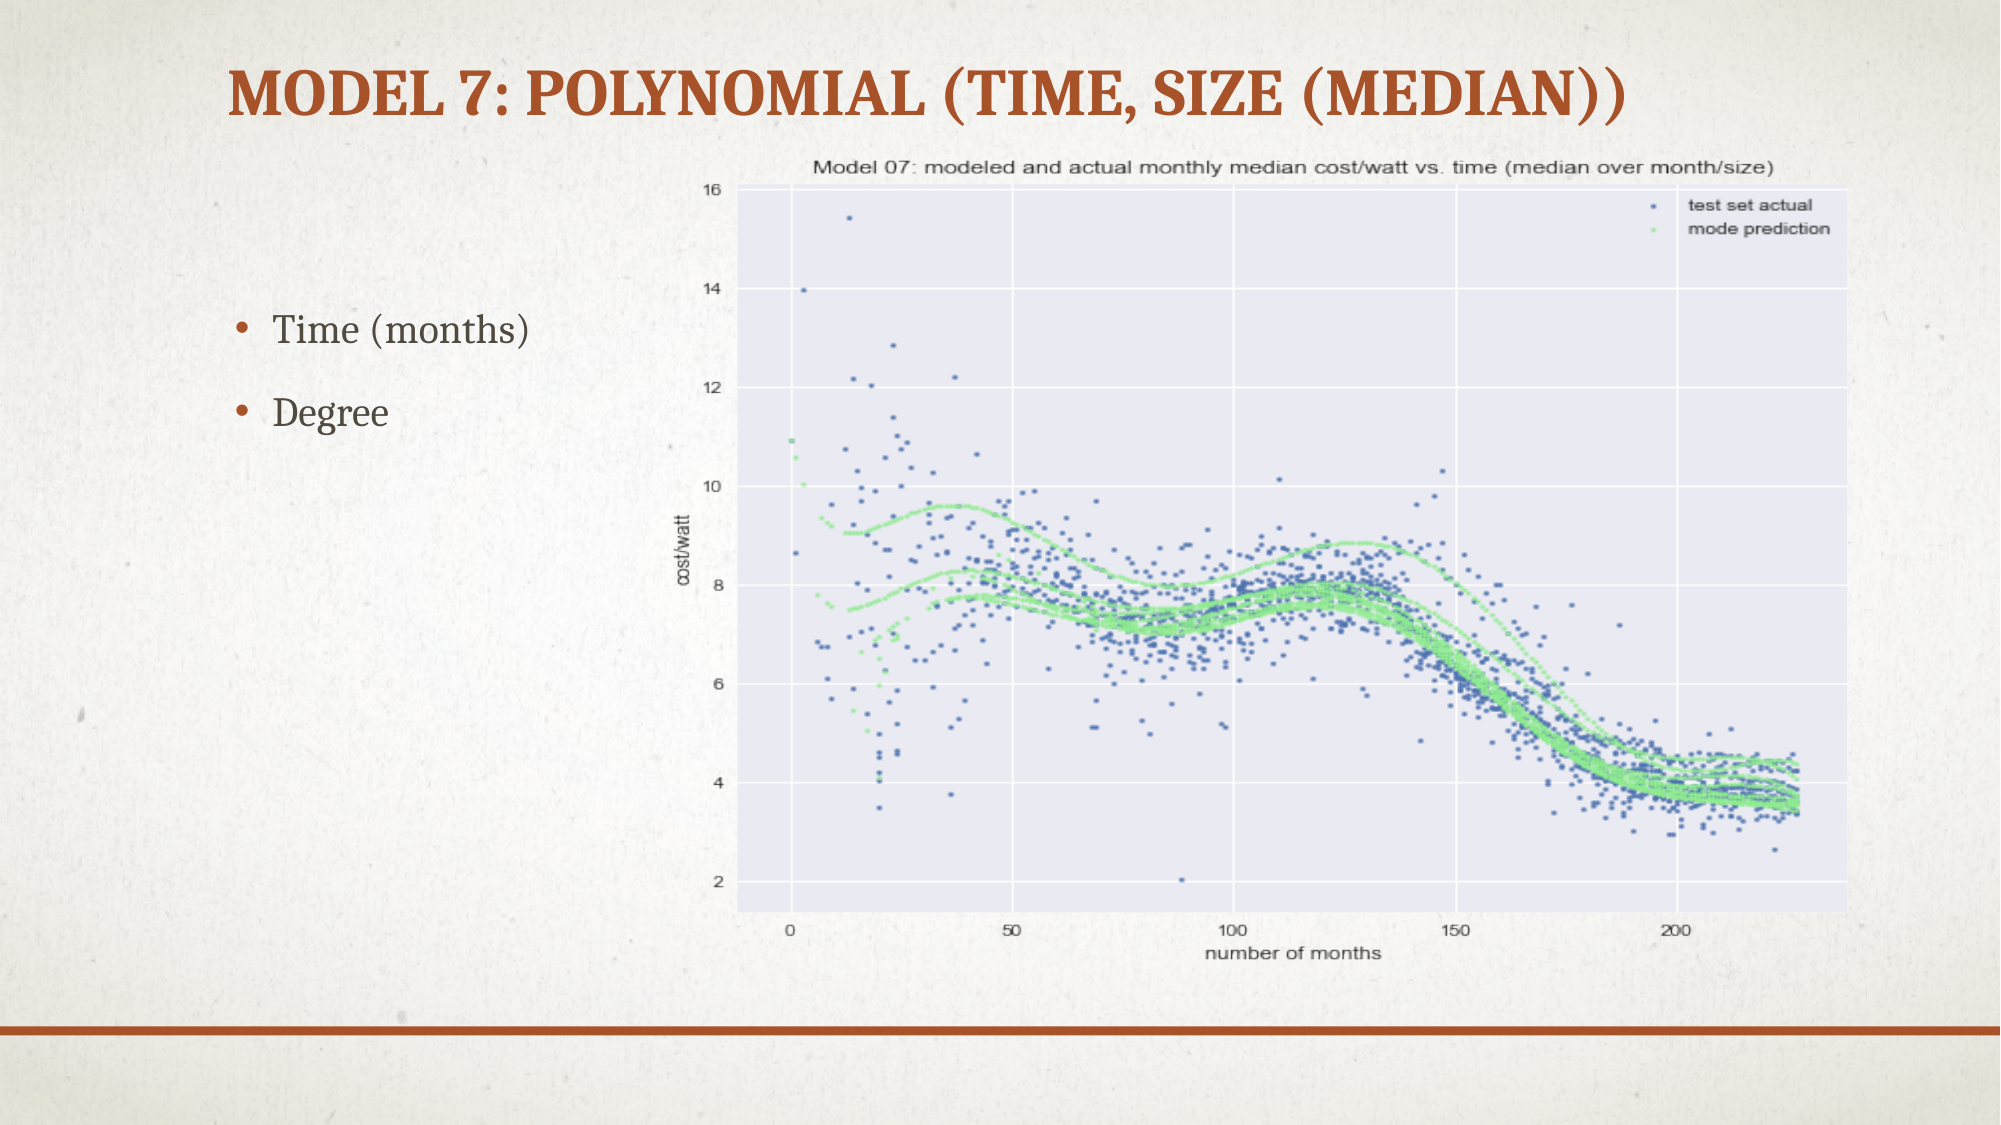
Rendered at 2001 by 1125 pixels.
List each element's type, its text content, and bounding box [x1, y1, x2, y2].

title Model 7: Polynomial (time, size (median)) [212, 45, 1788, 138]
picture [0, 0, 2001, 1125]
list Time (months) Degree [212, 299, 660, 975]
